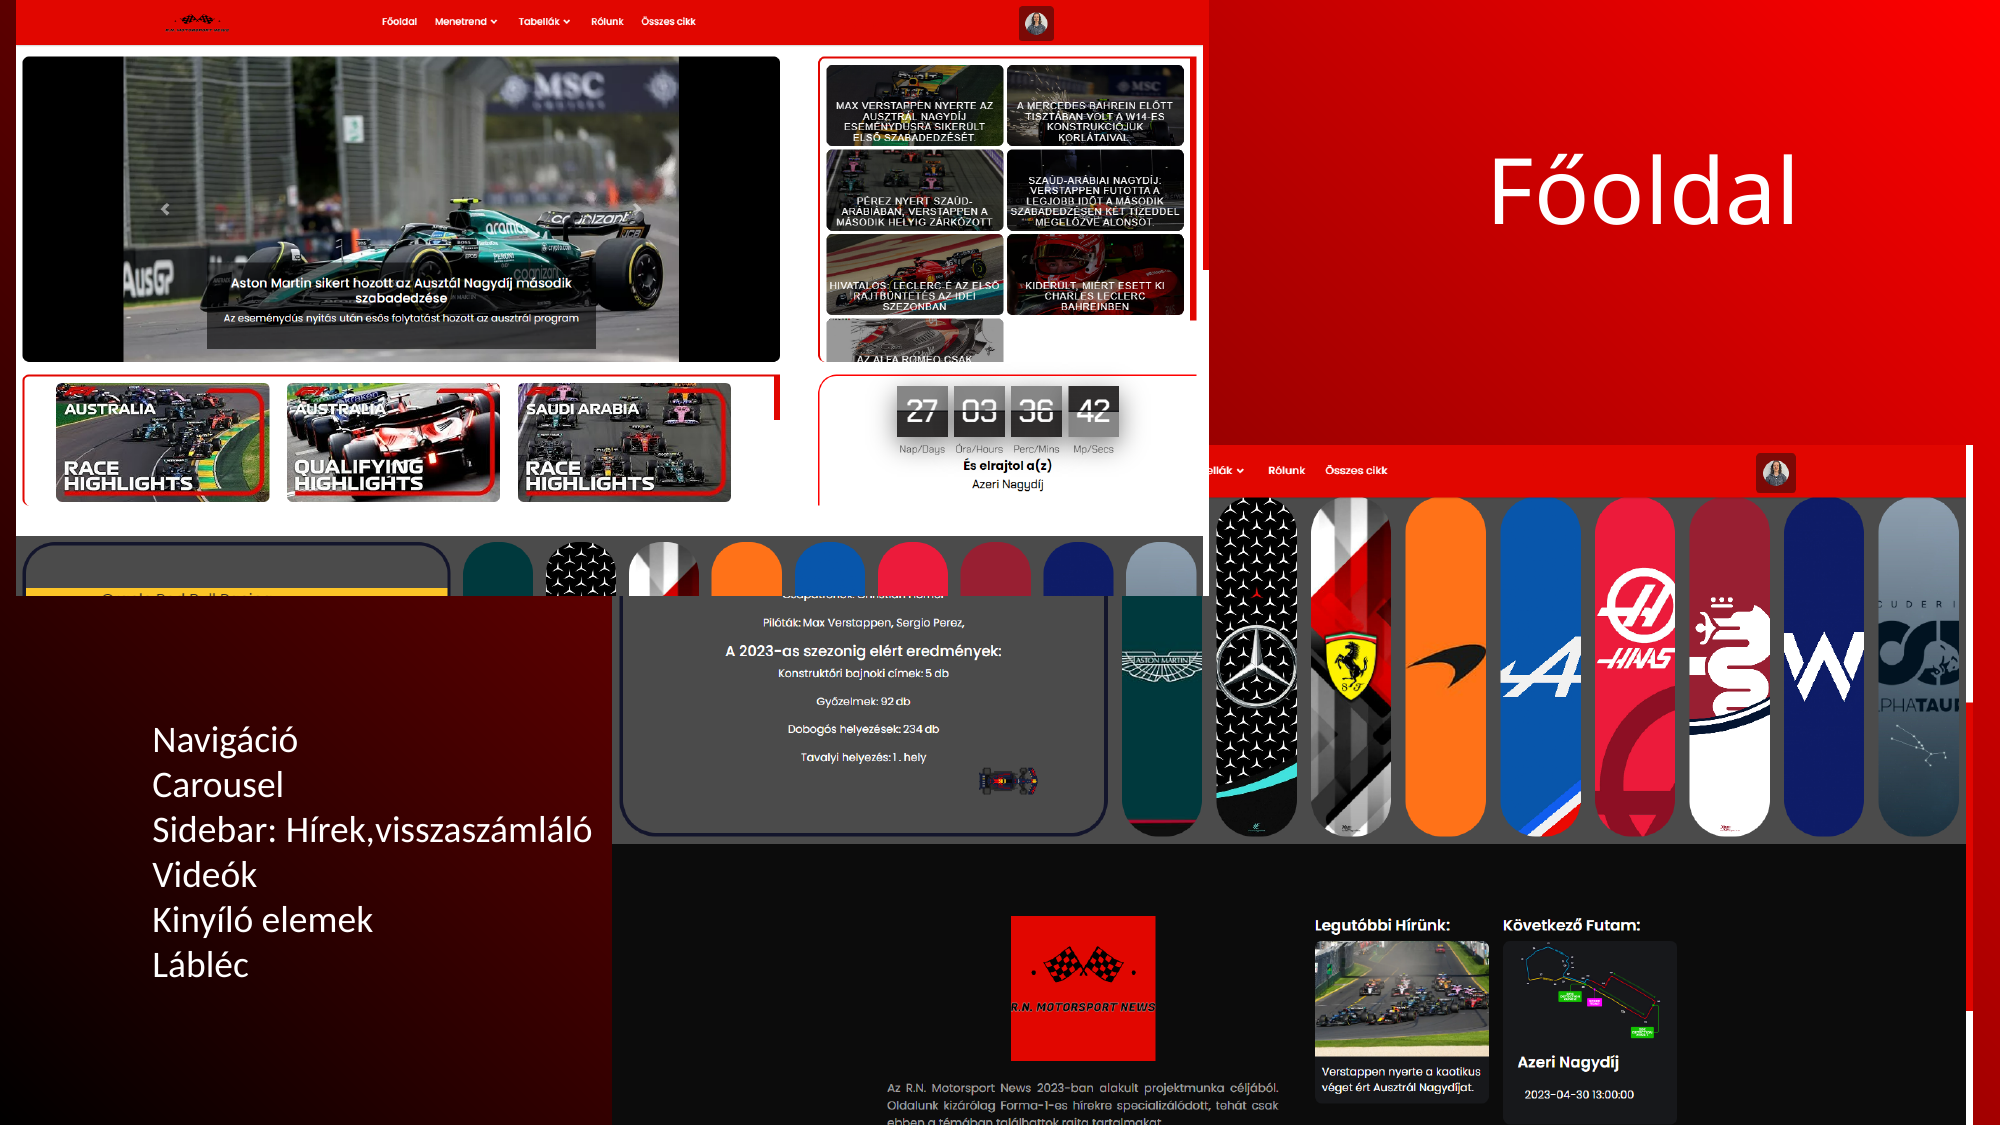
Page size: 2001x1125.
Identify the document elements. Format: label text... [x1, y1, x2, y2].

picture [16, 0, 1209, 596]
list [612, 445, 1973, 1125]
title Főoldal [1471, 85, 1945, 304]
text_box Navigáció Carousel Sidebar: Hírek,visszaszámláló Videók Kinyíló elemek Lábléc [137, 707, 612, 993]
